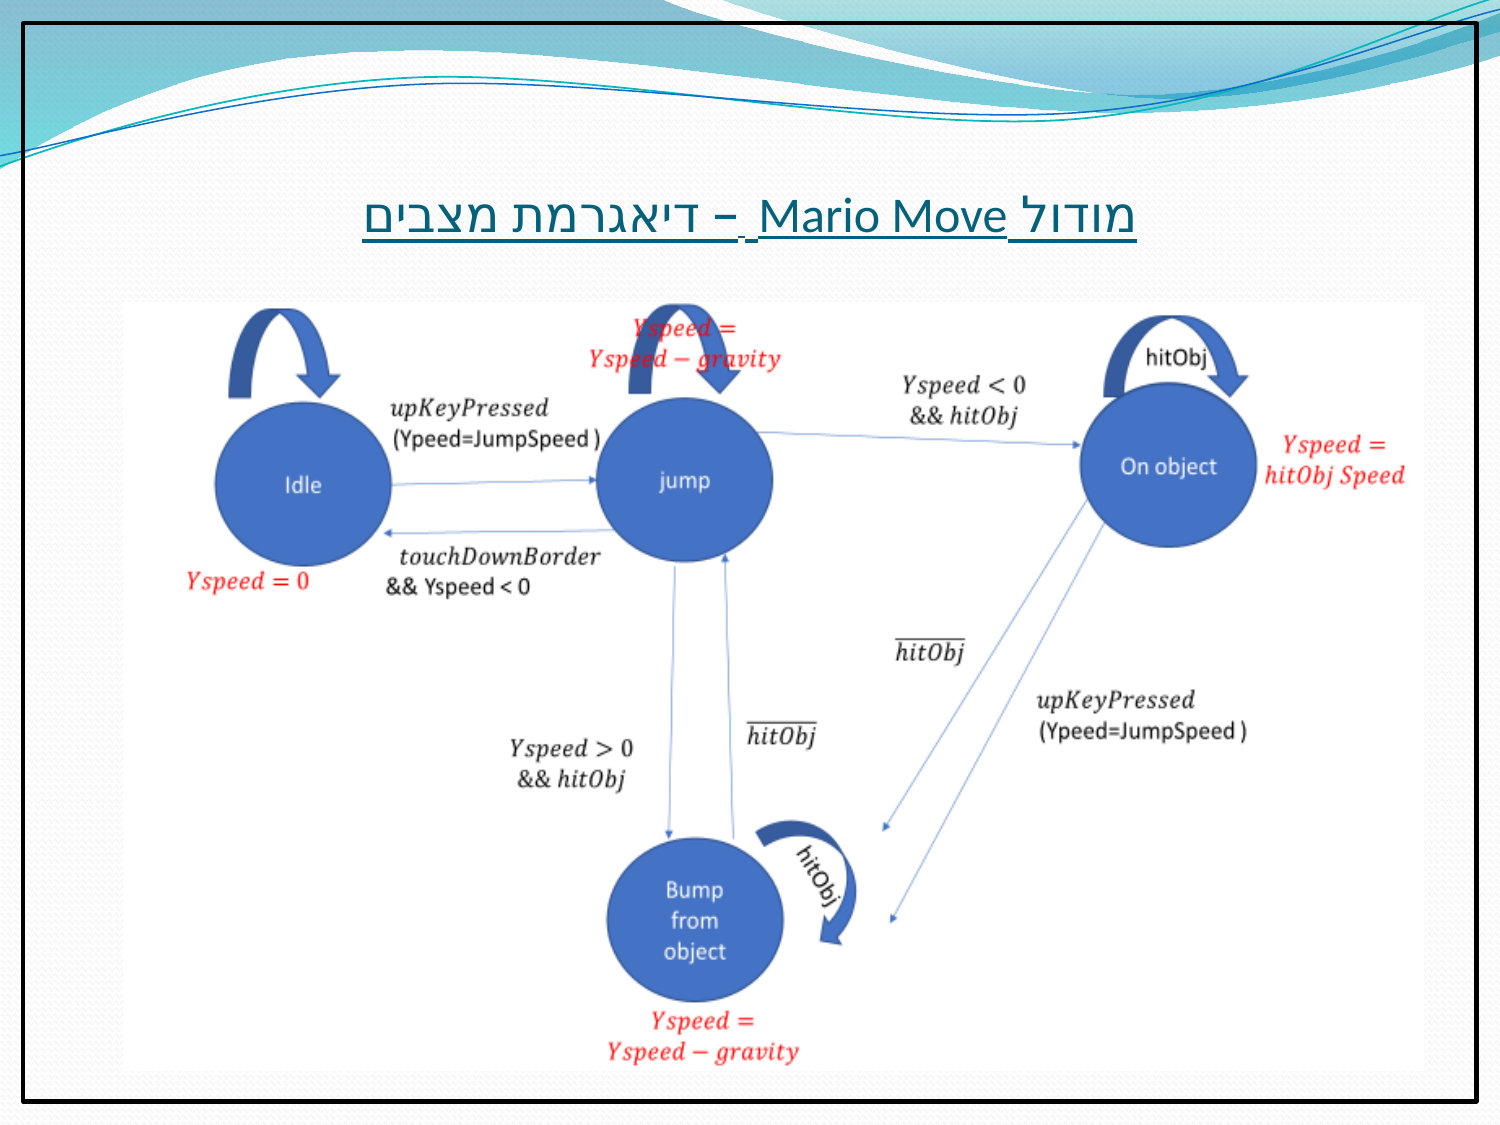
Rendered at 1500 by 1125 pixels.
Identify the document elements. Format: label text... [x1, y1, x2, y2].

title מודול Mario Move – דיאגרמת מצבים [187, 113, 1313, 243]
text_box [116, 303, 1430, 1081]
picture [123, 302, 1424, 1071]
text_box [21, 21, 1479, 1104]
